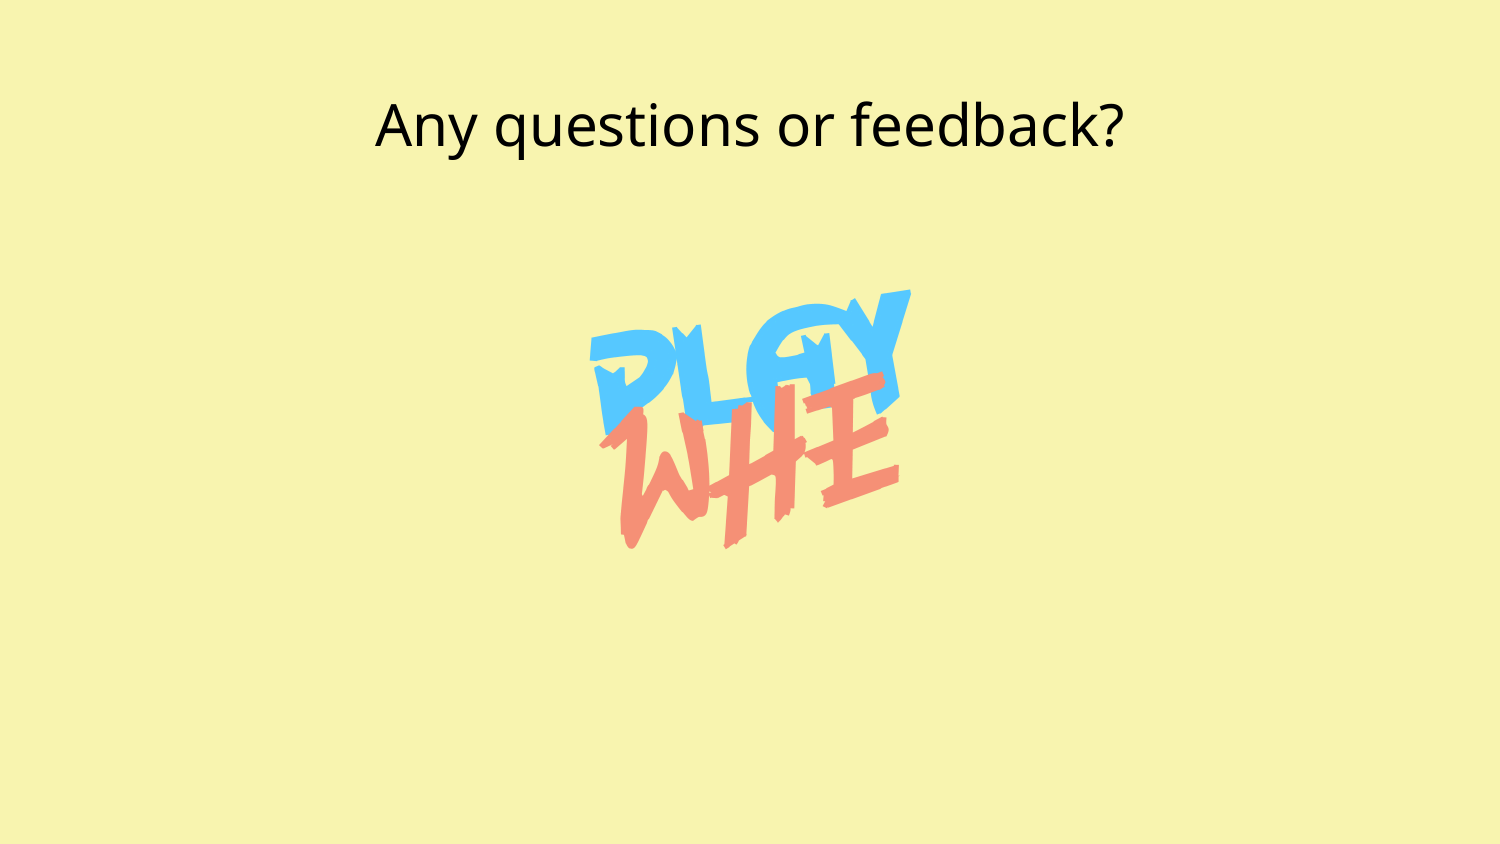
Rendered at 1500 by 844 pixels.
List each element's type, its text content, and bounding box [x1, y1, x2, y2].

picture [547, 254, 953, 589]
title Any questions or feedback? [51, 72, 1449, 167]
